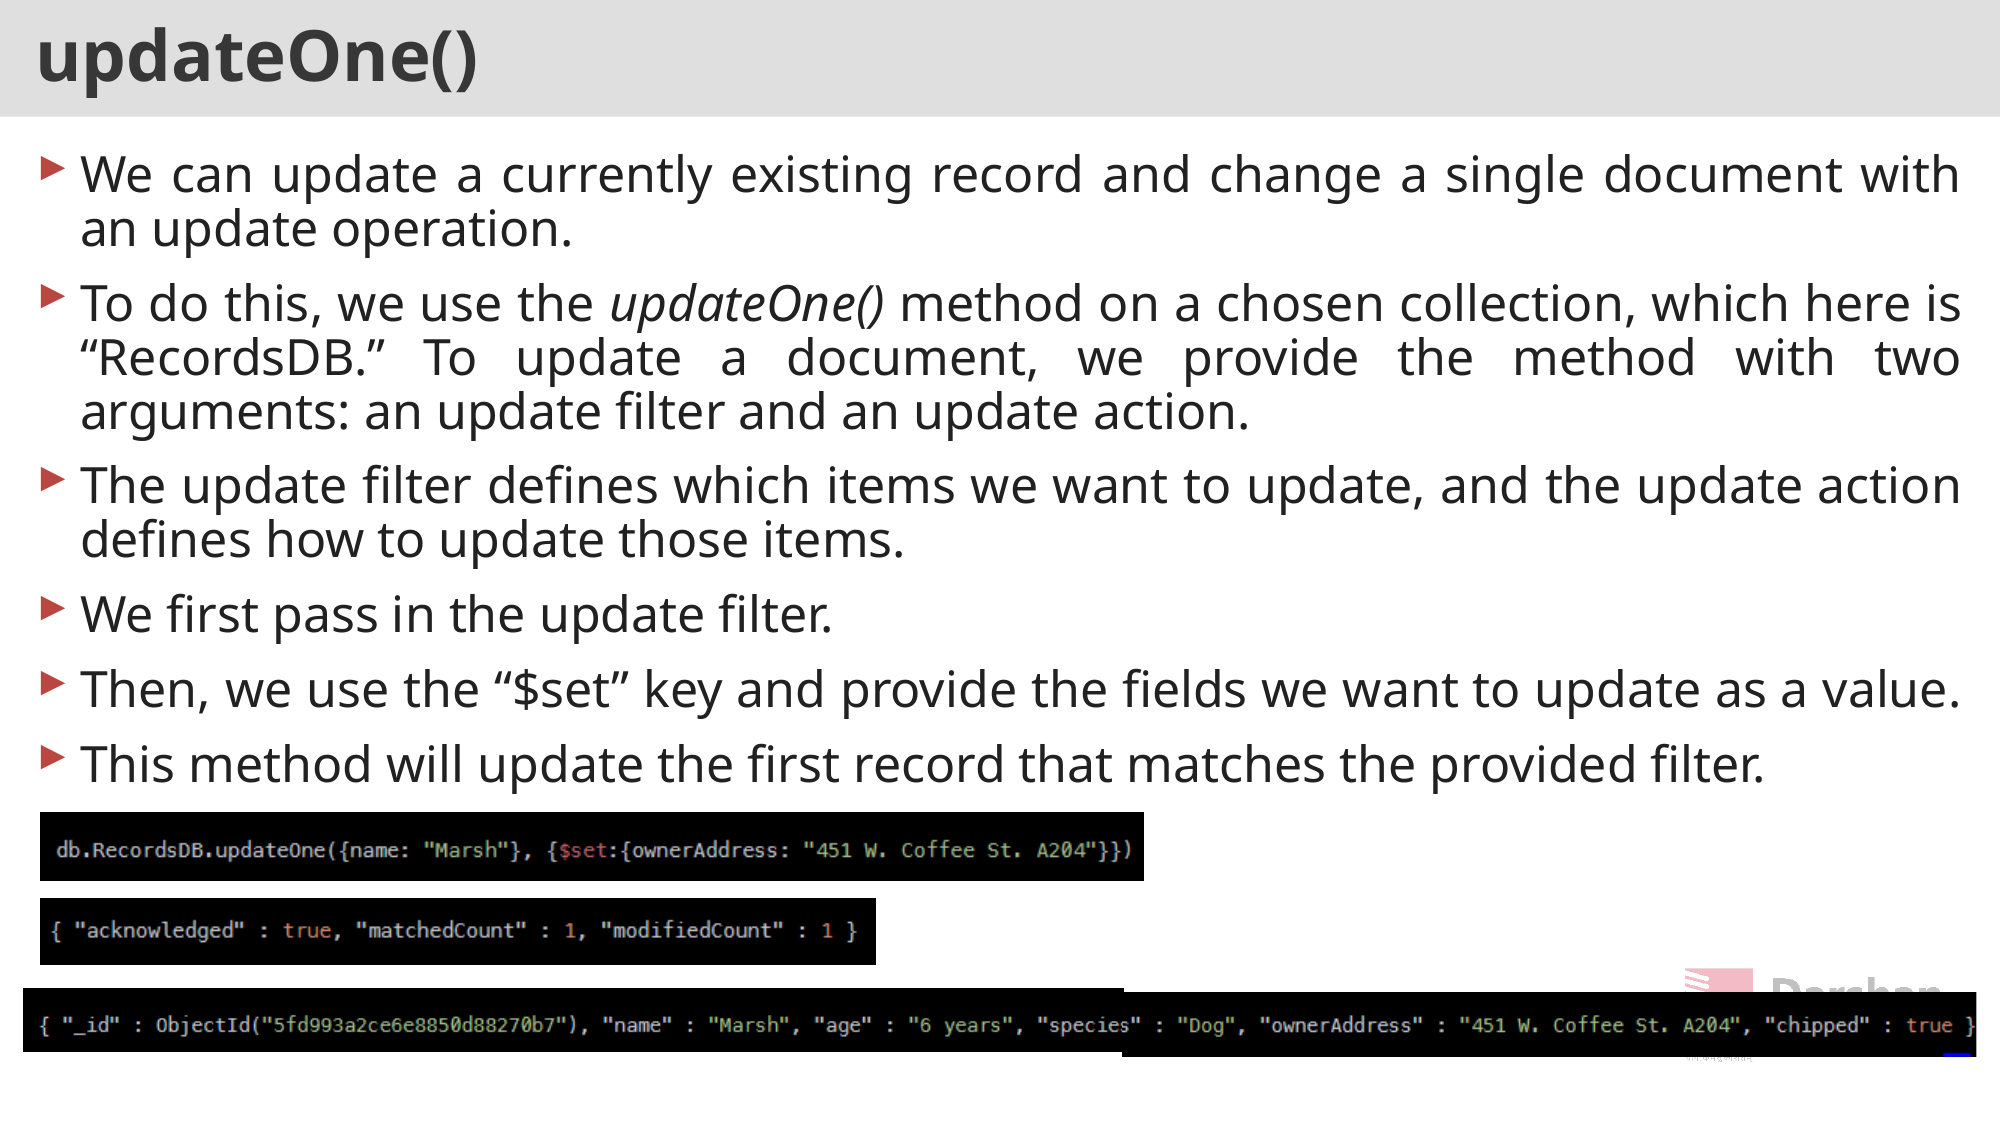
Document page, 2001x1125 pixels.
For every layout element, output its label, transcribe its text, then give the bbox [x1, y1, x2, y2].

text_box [23, 988, 1978, 1057]
picture [40, 898, 876, 965]
title updateOne() [0, 0, 2000, 117]
picture [40, 812, 1144, 881]
list We can update a currently existing record and change a single document with an update operation. To do this, we use the updateOne() method on a chosen collection, which here is “RecordsDB.” To update a document, we provide the method with two arguments: an update filter and an update action. The update filter defines which items we want to update, and the update action defines how to update those items. We first pass in the update filter. Then, we use the “$set” key and provide the fields we want to update as a value. This method will update the first record that matches the provided filter. [21, 141, 1979, 1125]
